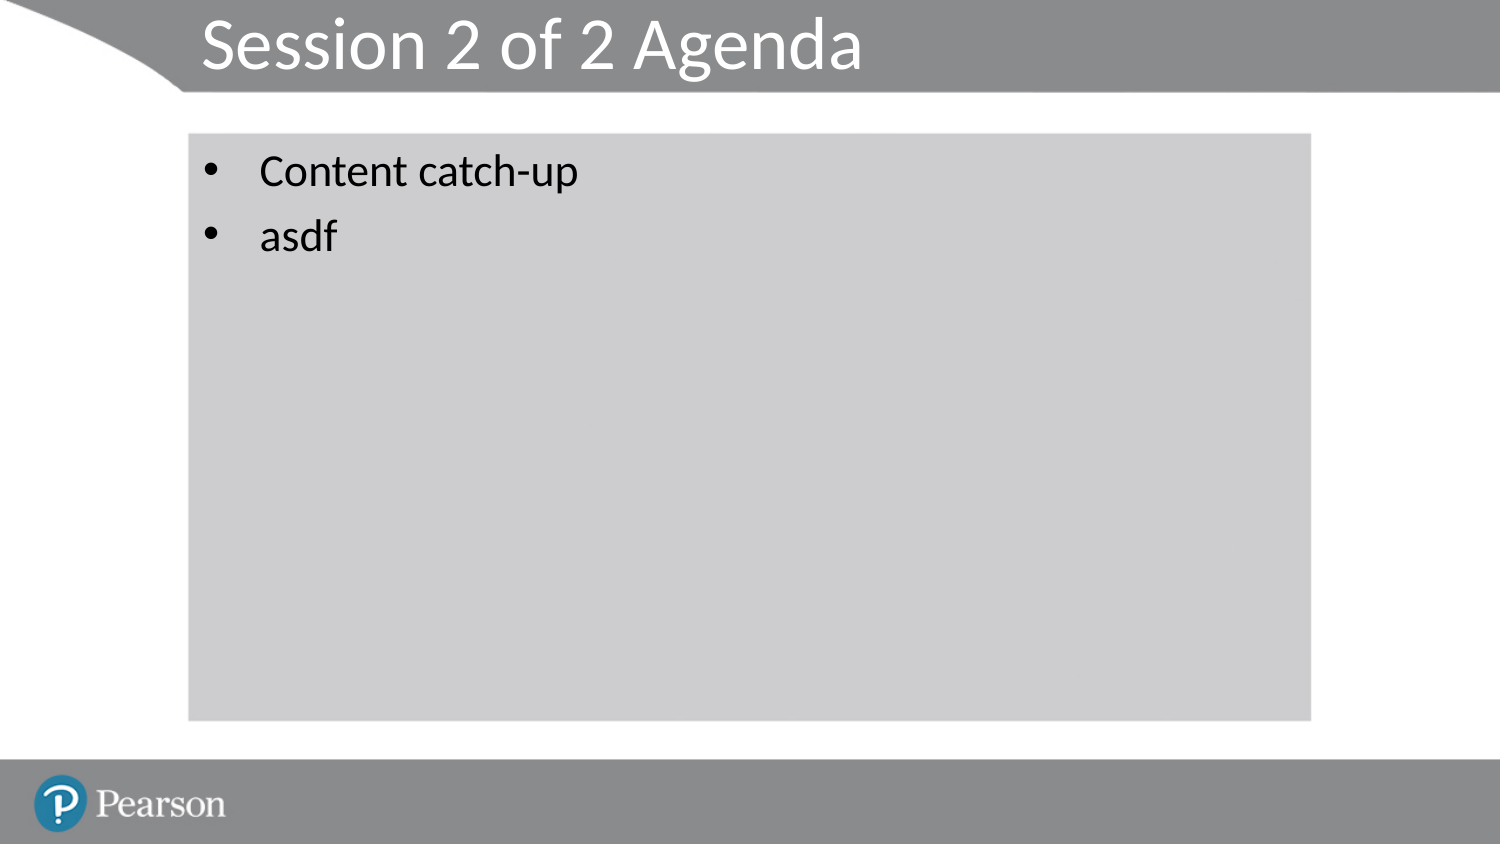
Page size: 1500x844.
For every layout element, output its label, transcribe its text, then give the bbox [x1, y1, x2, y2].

picture [0, 0, 1500, 844]
list Content catch-up asdf [188, 133, 1311, 716]
title Session 2 of 2 Agenda [186, 0, 1425, 79]
